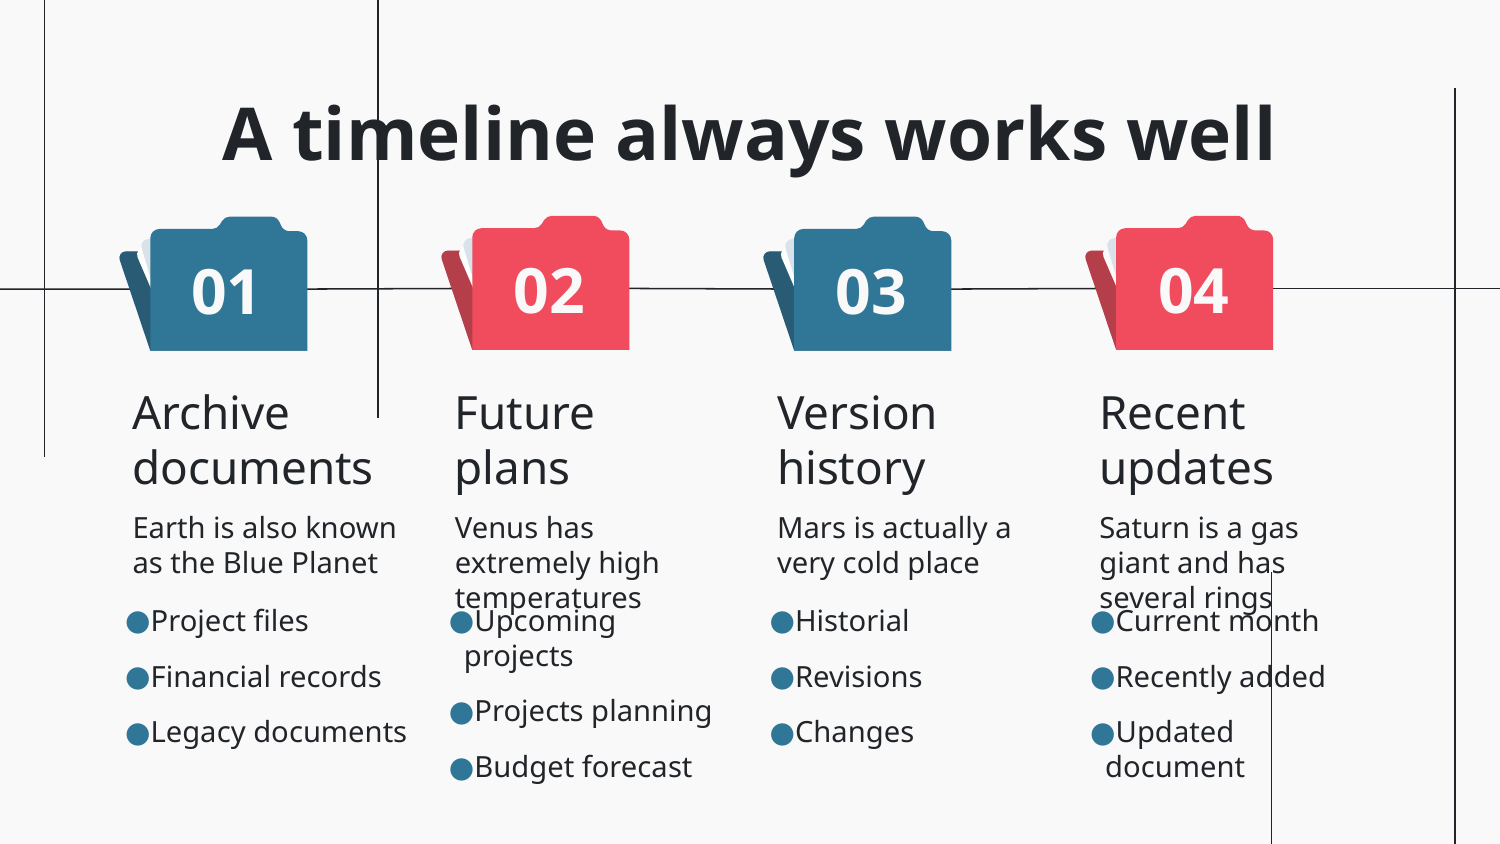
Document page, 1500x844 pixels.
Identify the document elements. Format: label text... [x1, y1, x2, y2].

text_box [119, 216, 308, 351]
text_box Current month Recently added Updated document [1082, 587, 1381, 756]
text_box Future plans [439, 371, 738, 494]
text_box Version history [762, 371, 1061, 509]
text_box Saturn is a gas giant and has several rings [1084, 494, 1383, 598]
text_box Upcoming projects Projects planning Budget forecast [441, 587, 740, 756]
text_box Earth is also known as the Blue Planet [117, 494, 416, 598]
title A timeline always works well [118, 72, 1382, 167]
text_box Recent updates [1084, 371, 1383, 494]
text_box Mars is actually a very cold place [762, 509, 1061, 587]
text_box Historial Revisions Changes [762, 587, 1061, 756]
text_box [763, 216, 952, 351]
text_box Archive documents [117, 371, 416, 494]
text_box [441, 215, 630, 350]
text_box Project files Financial records Legacy documents [117, 598, 416, 756]
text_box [1085, 215, 1274, 350]
text_box Venus has extremely high temperatures [439, 494, 738, 598]
